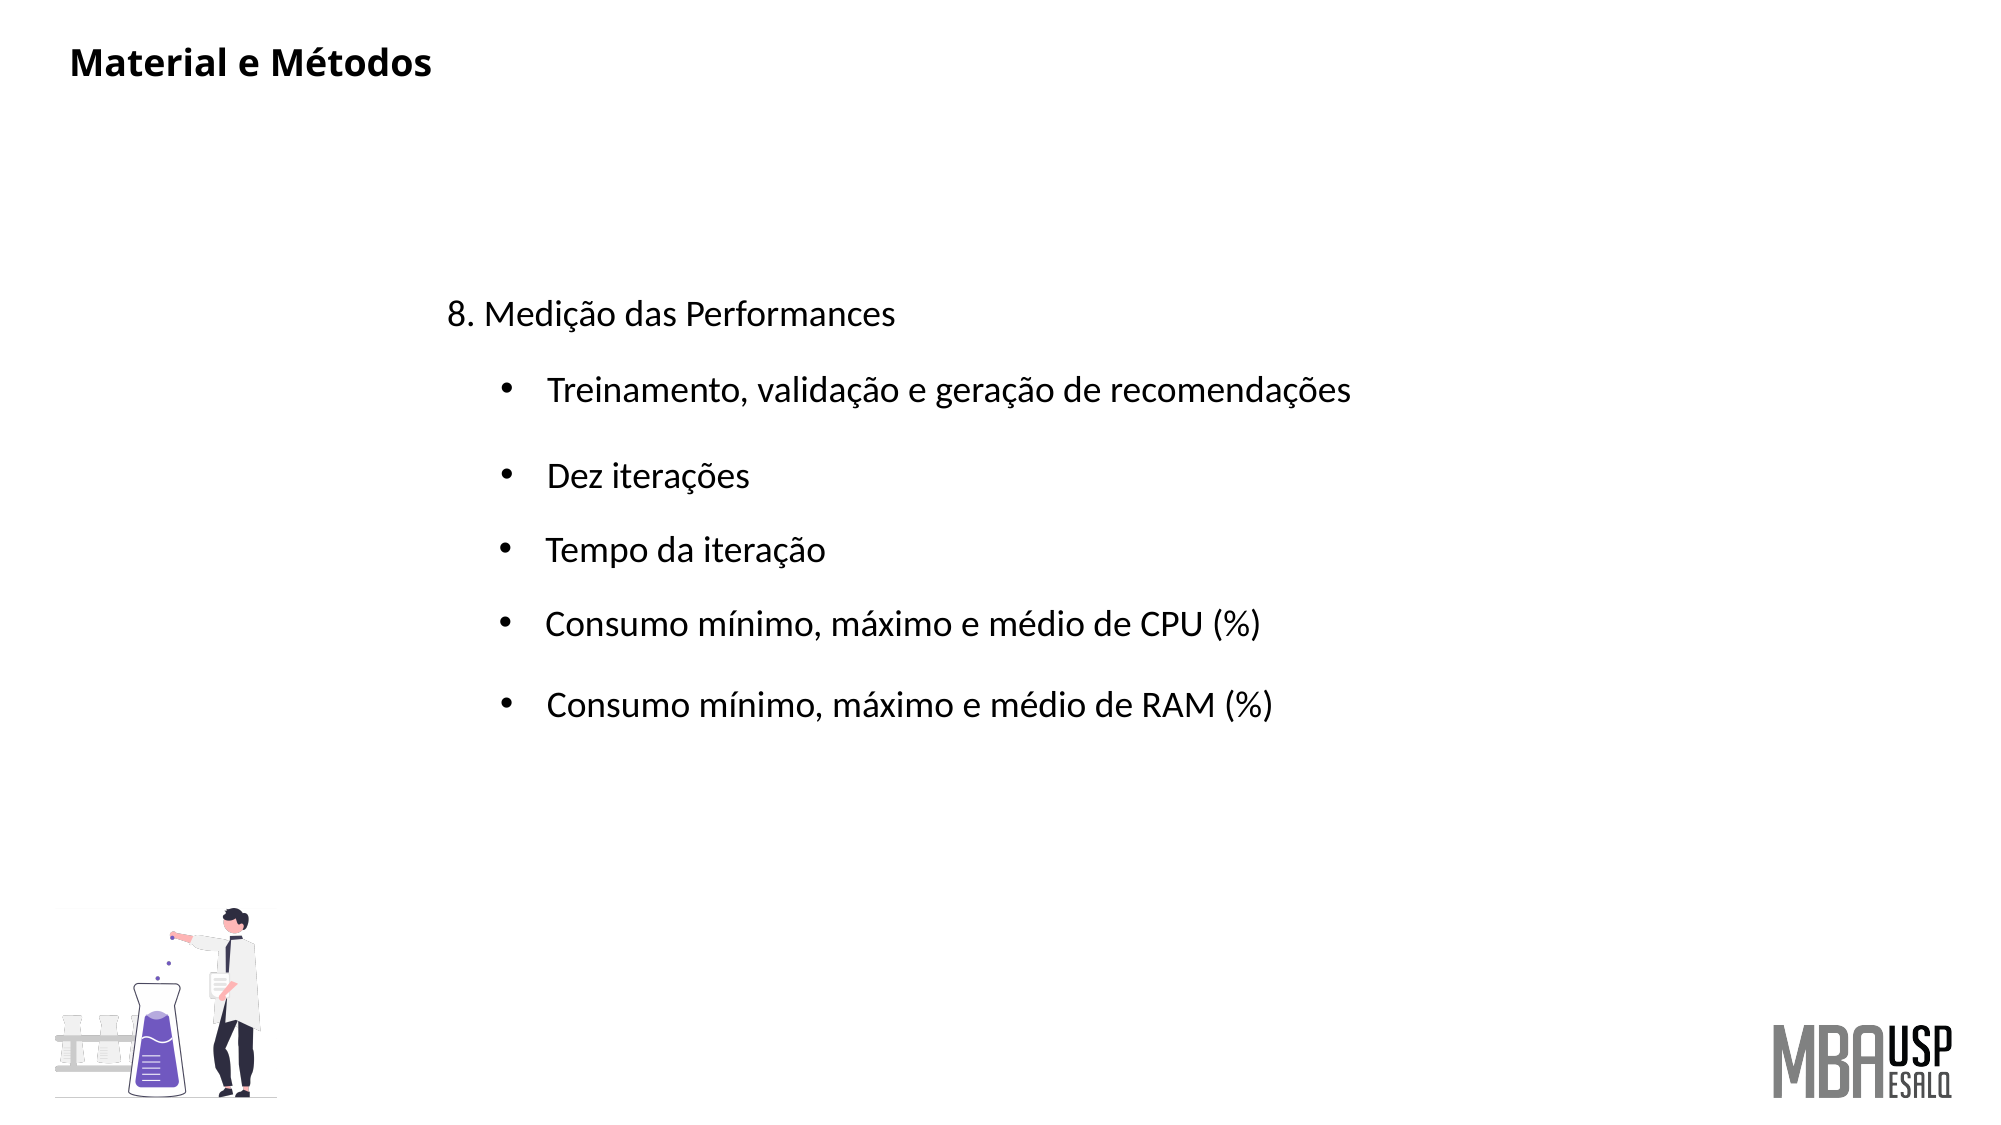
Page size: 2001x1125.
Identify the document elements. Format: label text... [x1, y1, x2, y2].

picture [55, 908, 278, 1098]
text_box Dez iterações [485, 444, 1326, 504]
text_box Material e Métodos [54, 31, 912, 92]
text_box 8. Medição das Performances [432, 281, 1531, 341]
text_box Consumo mínimo, máximo e médio de RAM (%) [485, 672, 1327, 732]
text_box Treinamento, validação e geração de recomendações [485, 357, 1584, 418]
picture [1765, 1021, 1960, 1102]
text_box Tempo da iteração [483, 517, 1325, 578]
text_box Consumo mínimo, máximo e médio de CPU (%) [483, 591, 1325, 652]
